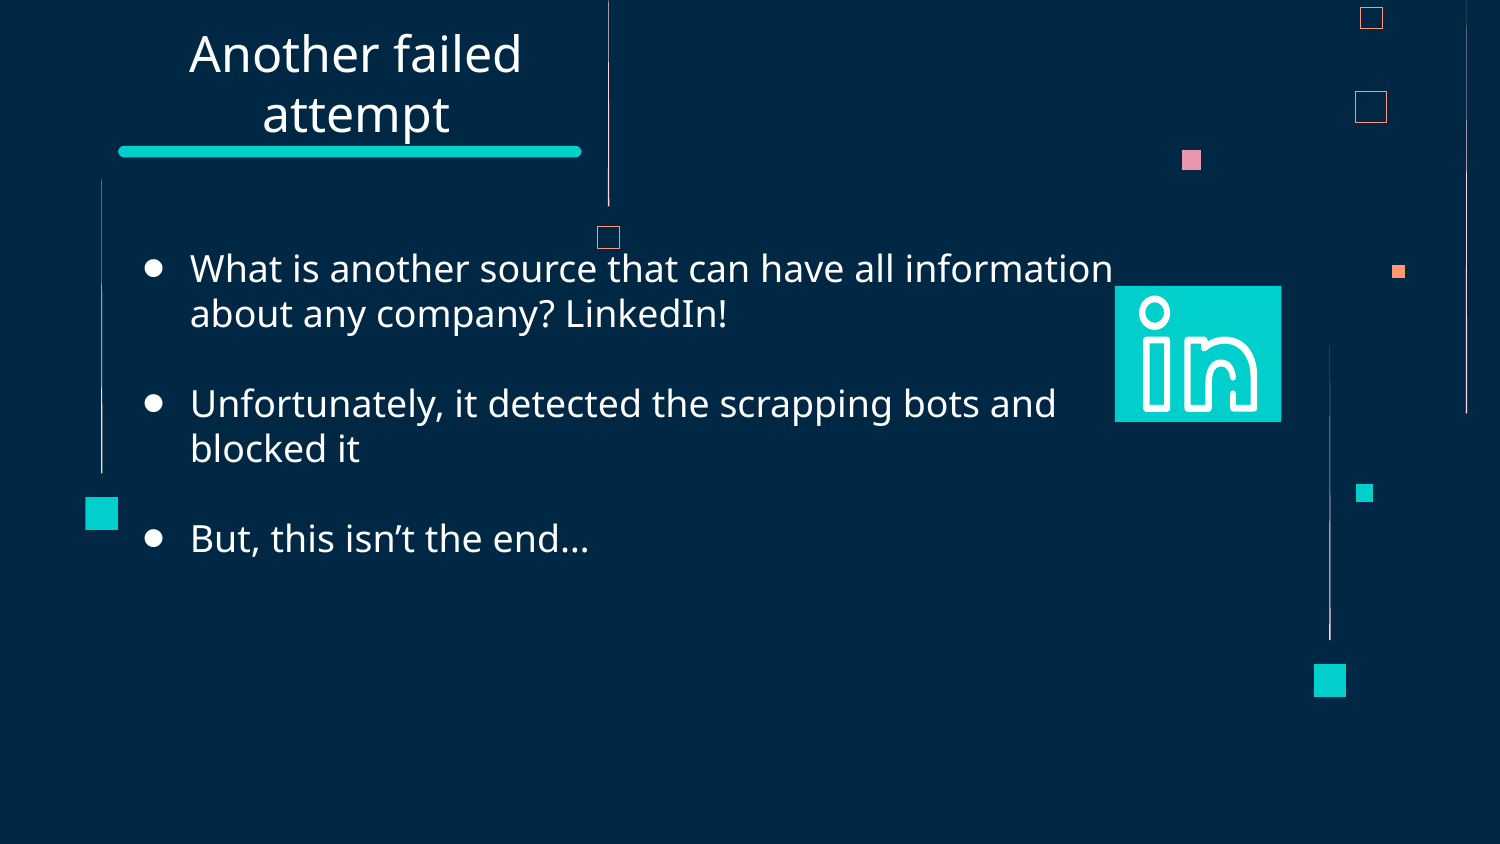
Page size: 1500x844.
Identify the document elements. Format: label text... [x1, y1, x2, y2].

text_box [1114, 285, 1282, 422]
title Another failed attempt [109, 80, 604, 158]
text_box [118, 145, 582, 158]
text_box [1138, 295, 1258, 413]
subtitle What is another source that can have all information about any company? LinkedIn! Unfortunately, it detected the scrapping bots and blocked it But, this isn’t the end… [109, 229, 1162, 402]
